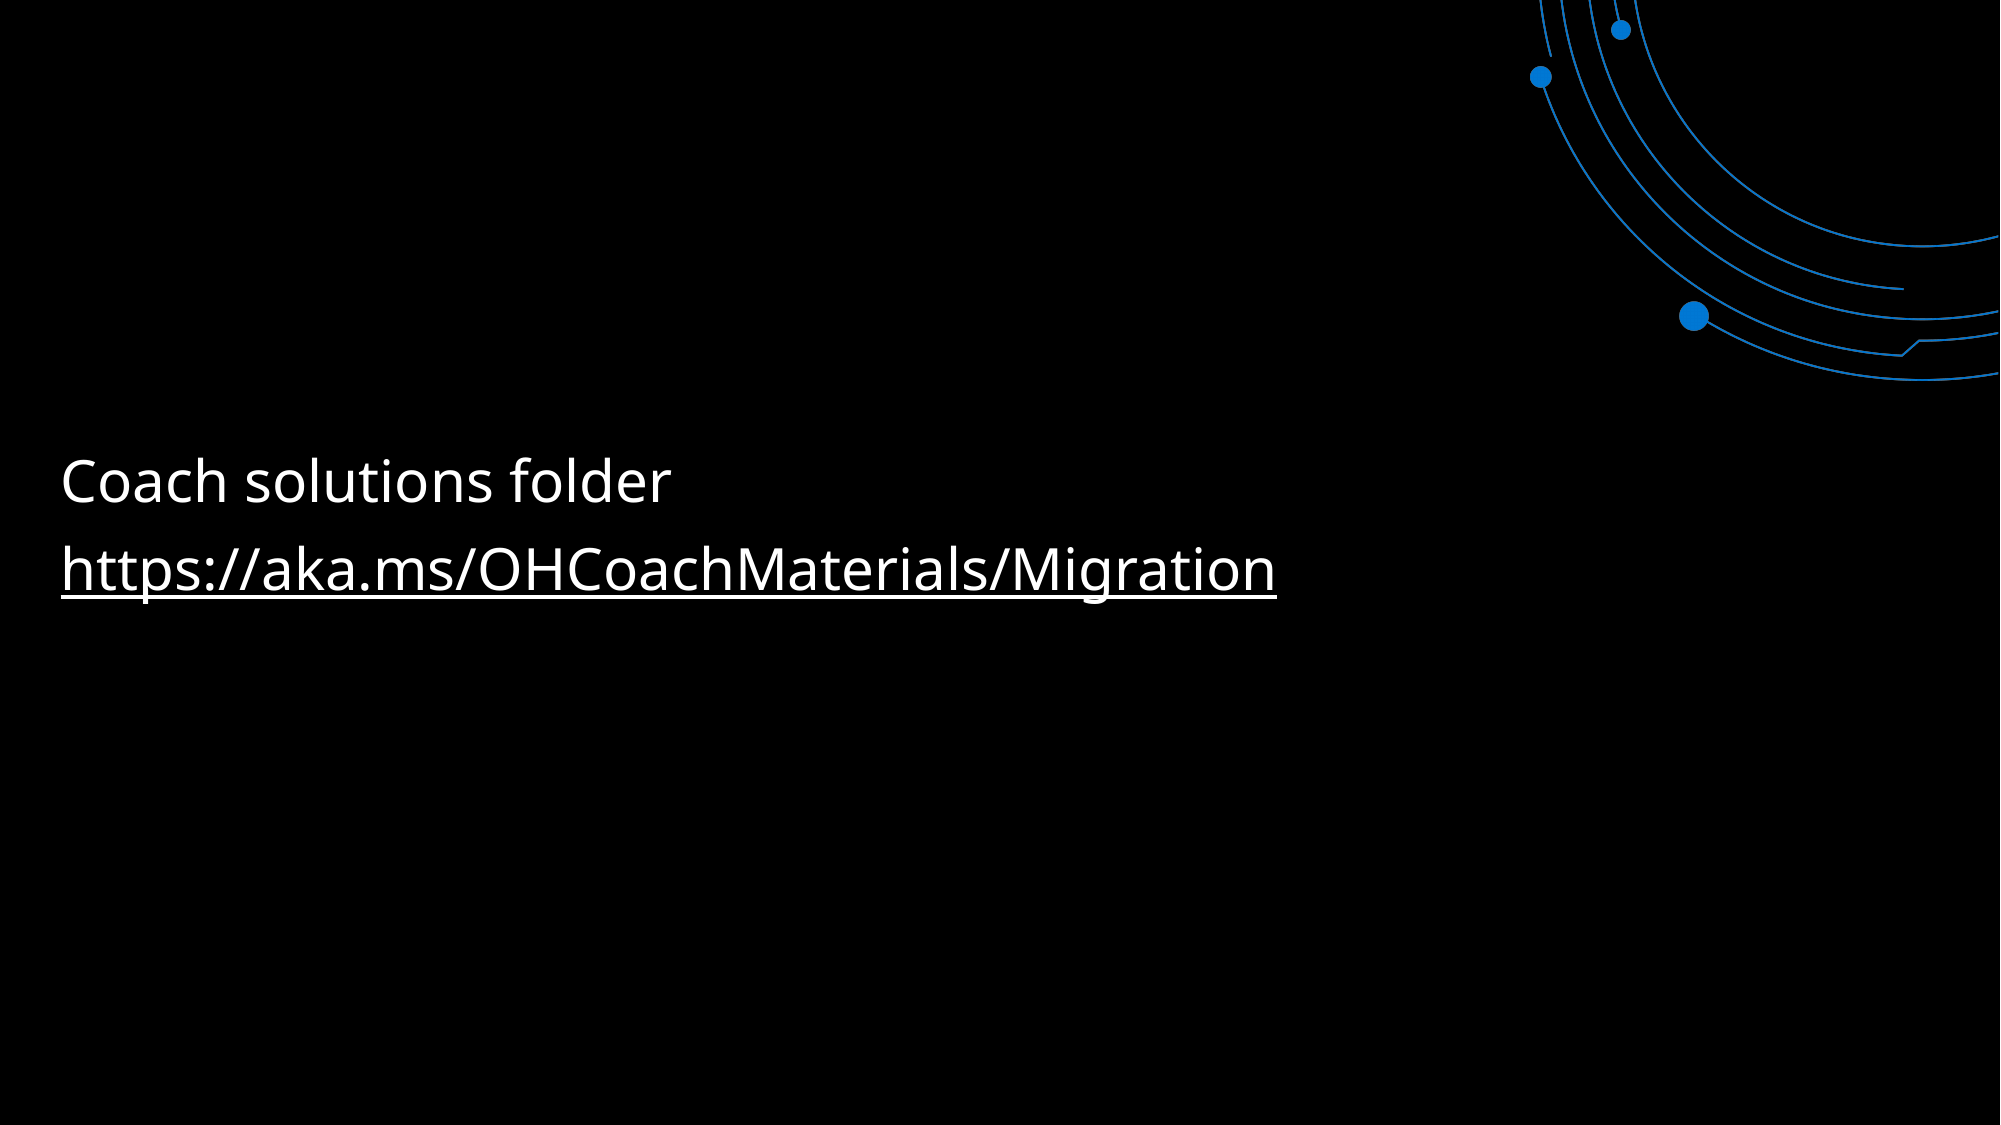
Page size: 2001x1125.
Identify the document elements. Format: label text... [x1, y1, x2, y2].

text_box https://aka.ms/OHCoachMaterials/Migration [60, 521, 1330, 612]
picture [1530, 0, 1999, 381]
title Coach solutions folder [60, 433, 726, 515]
